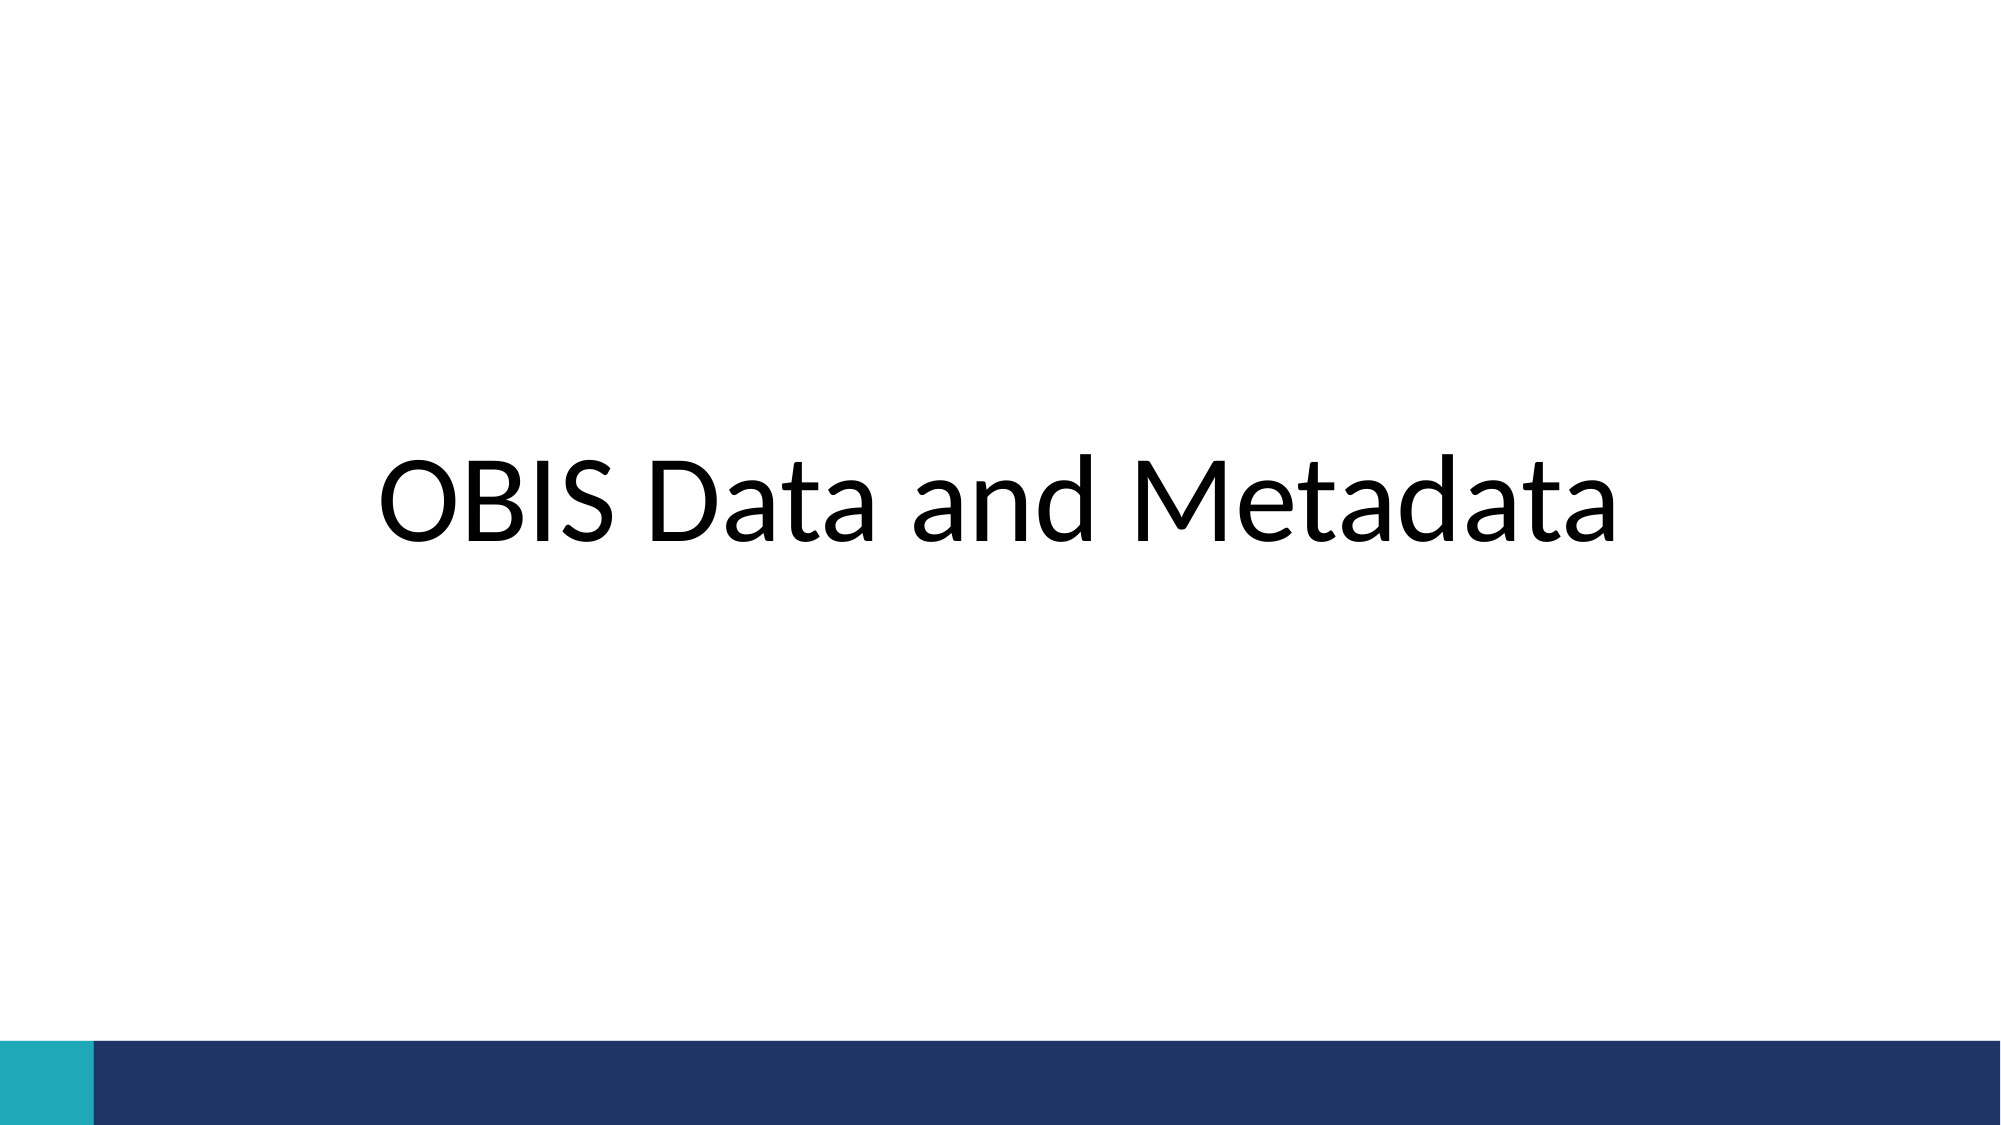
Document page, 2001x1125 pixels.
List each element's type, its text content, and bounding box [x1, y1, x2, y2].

picture [0, 0, 2001, 1125]
title OBIS Data and Metadata [249, 184, 1750, 576]
